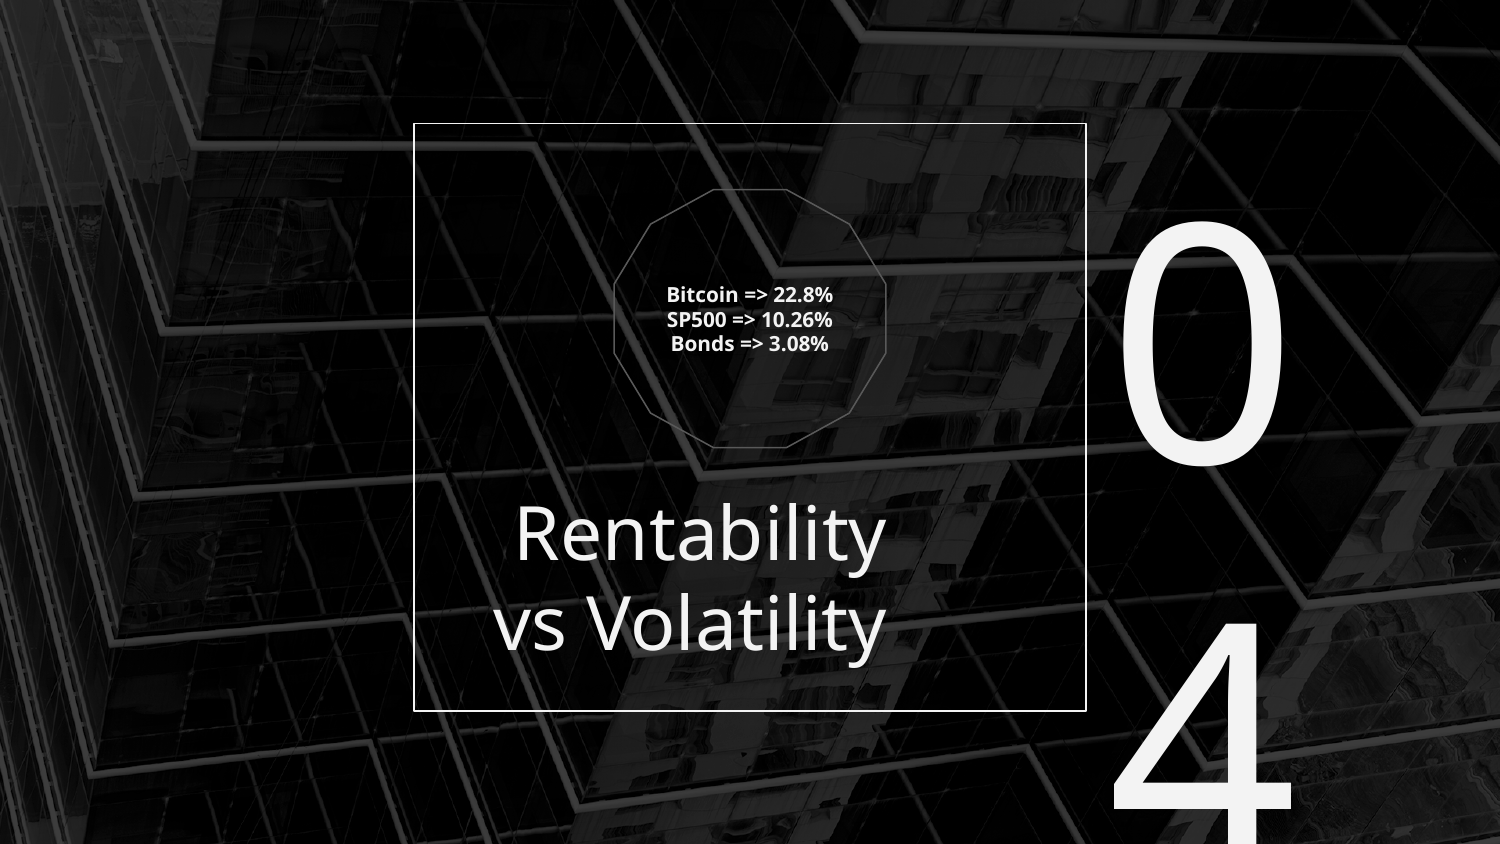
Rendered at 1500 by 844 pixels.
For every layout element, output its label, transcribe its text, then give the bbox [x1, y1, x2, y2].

title 04 [924, 372, 1313, 688]
picture [0, 0, 1500, 844]
text_box [413, 123, 1087, 712]
text_box Bitcoin => 22.8% SP500 => 10.26% Bonds => 3.08% [614, 189, 886, 448]
title Rentability vs Volatility [439, 365, 903, 681]
